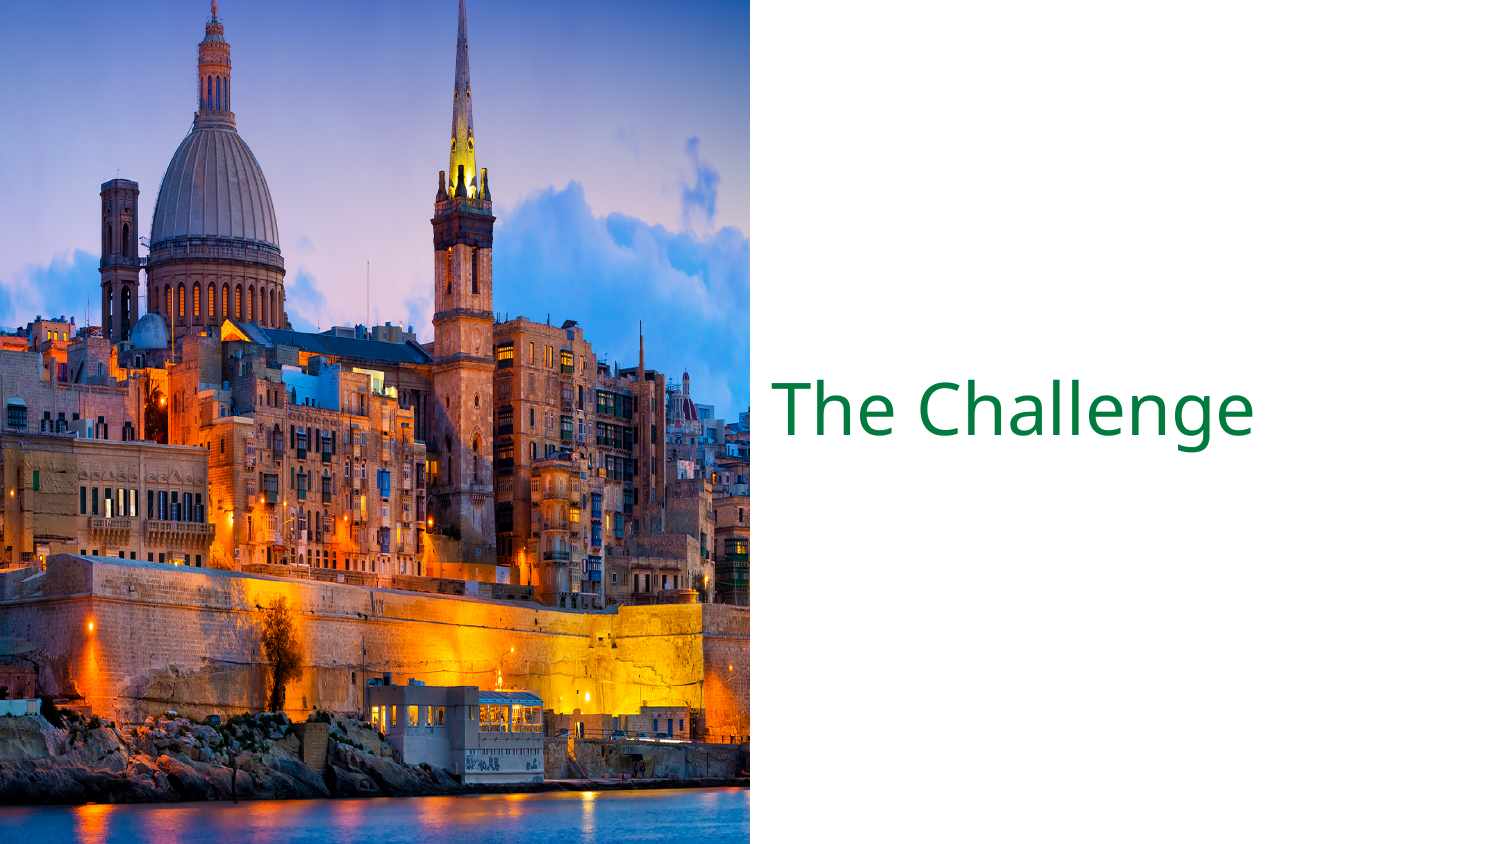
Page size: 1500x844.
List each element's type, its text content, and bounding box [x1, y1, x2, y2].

picture [0, 0, 750, 844]
title The Challenge [771, 153, 1320, 660]
